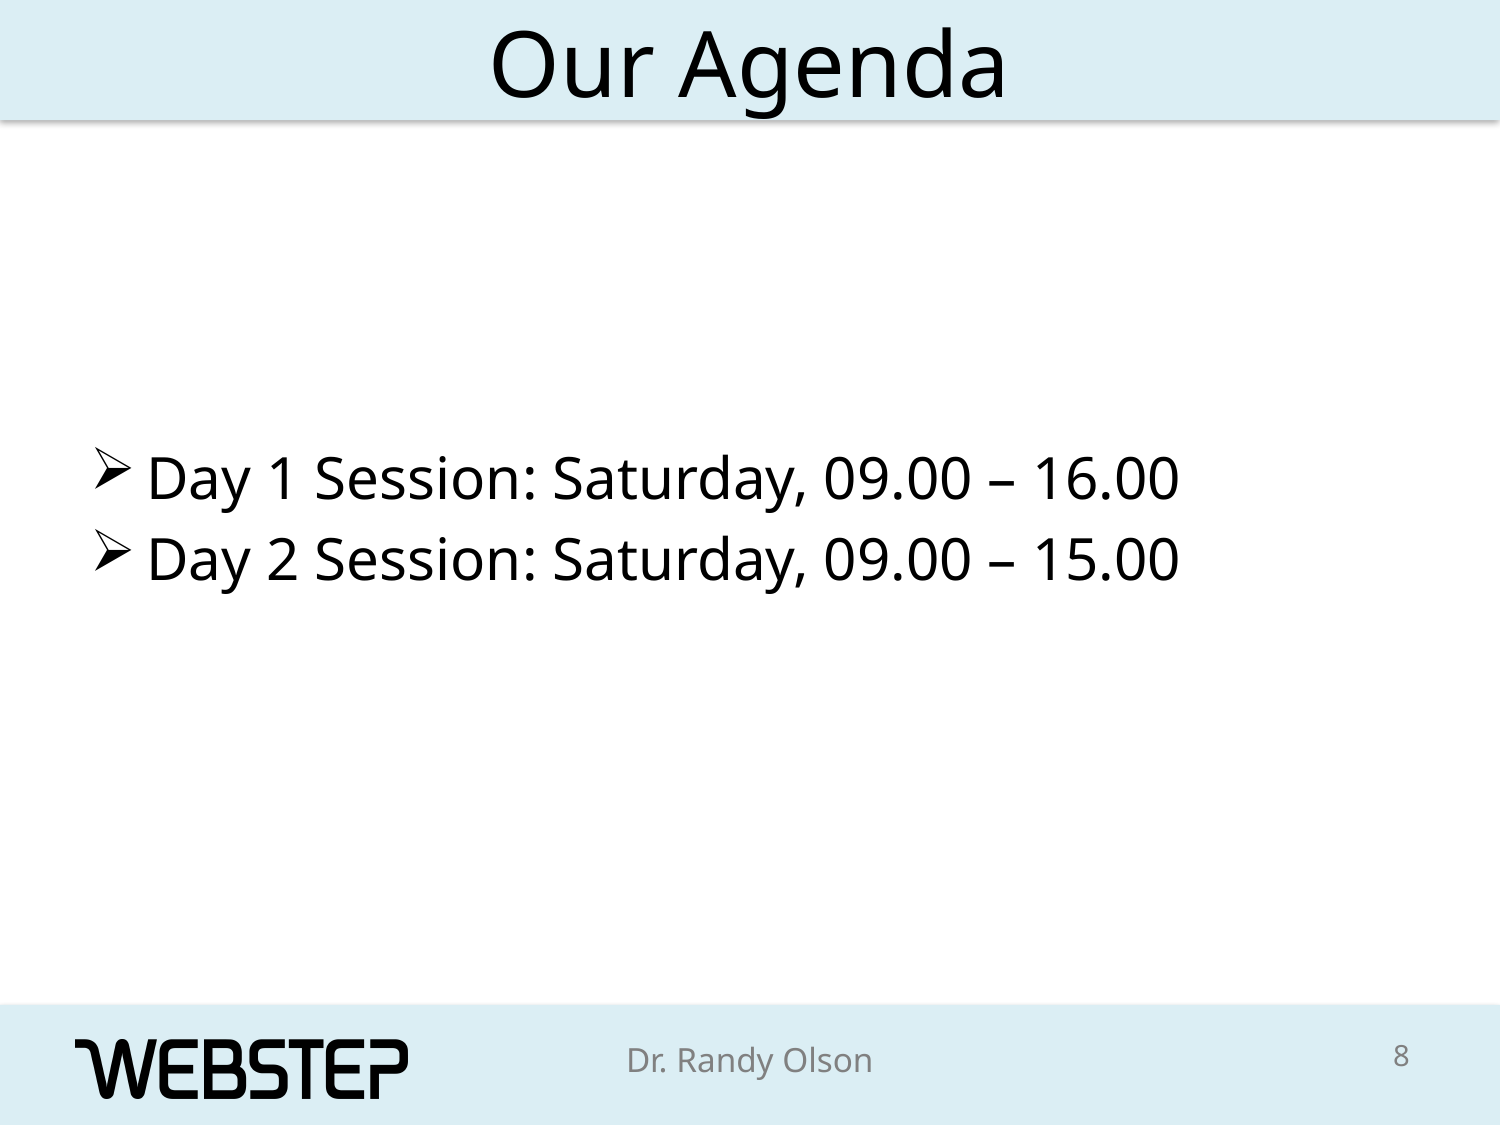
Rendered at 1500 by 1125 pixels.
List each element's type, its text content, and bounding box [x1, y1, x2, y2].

picture [75, 1039, 408, 1099]
list Day 1 Session: Saturday, 09.00 – 16.00 Day 2 Session: Saturday, 09.00 – 15.00 [75, 433, 1425, 1005]
title Our Agenda [75, 0, 1425, 155]
slide_number 8 [1310, 1026, 1425, 1088]
